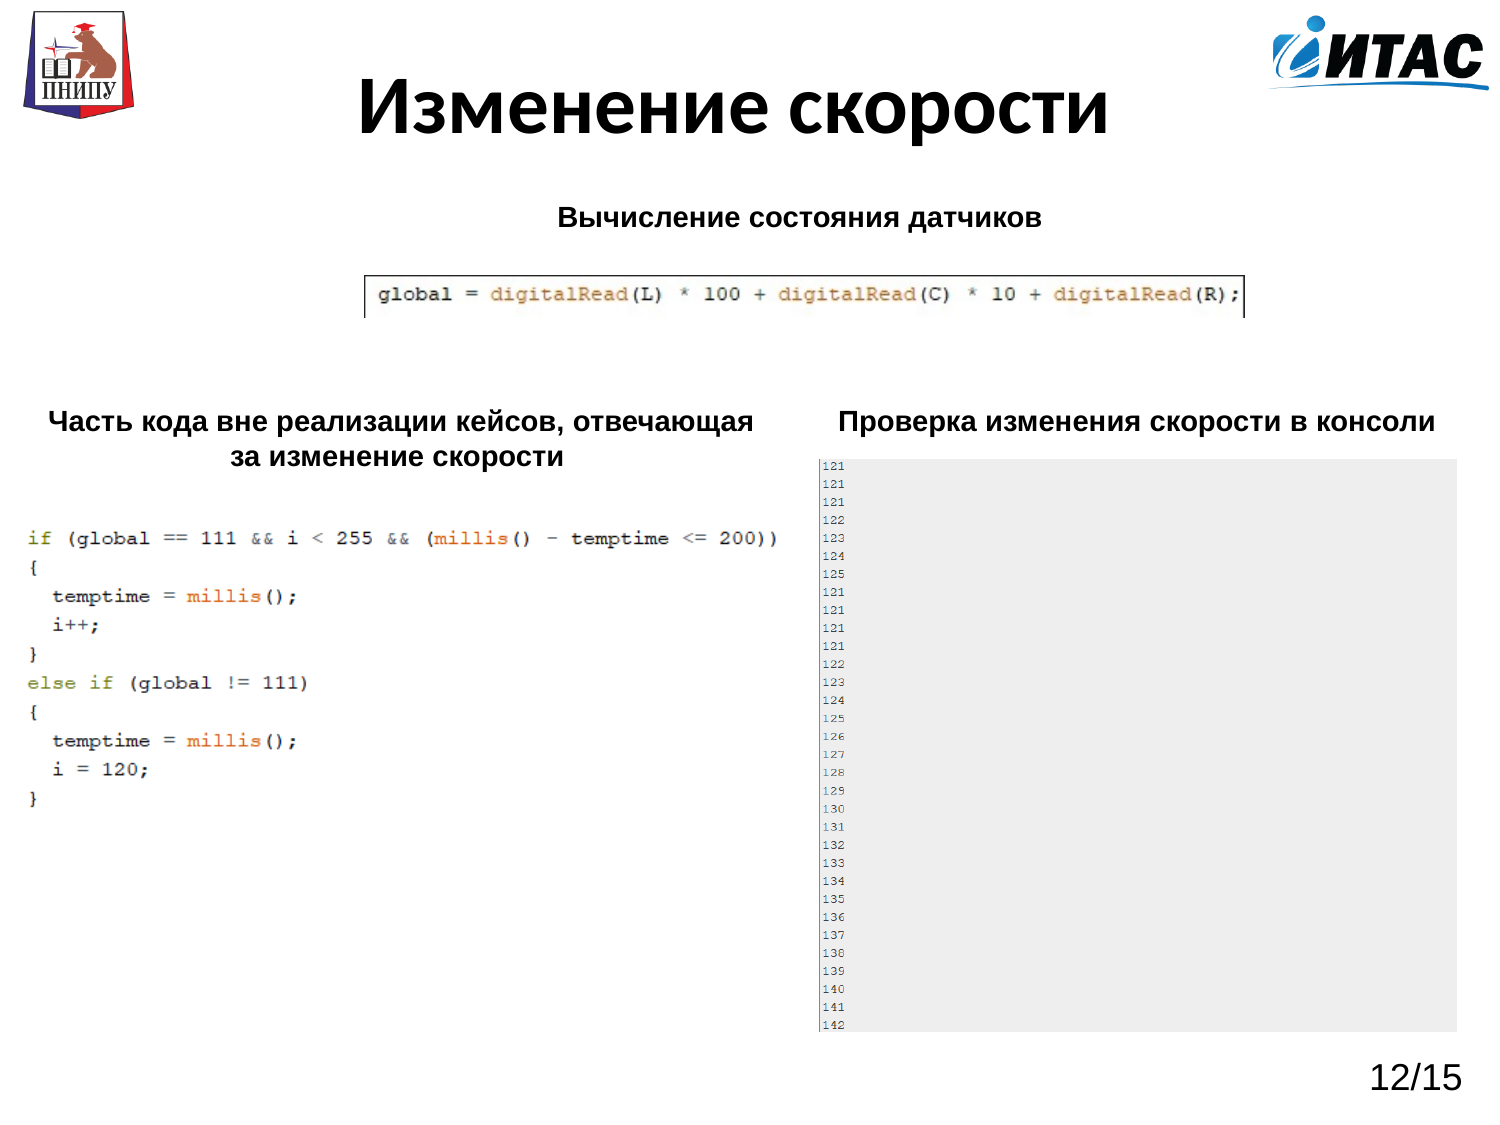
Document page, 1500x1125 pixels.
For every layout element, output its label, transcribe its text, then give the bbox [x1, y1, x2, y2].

text_box 12/15 [1343, 1045, 1478, 1106]
text_box Вычисление состояния датчиков [542, 190, 1067, 241]
picture [23, 11, 134, 119]
text_box Часть кода вне реализации кейсов, отвечающая за изменение скорости [23, 395, 780, 480]
picture [1265, 13, 1489, 94]
picture [364, 274, 1245, 318]
picture [0, 492, 803, 832]
picture [819, 459, 1457, 1032]
text_box Изменение скорости [217, 44, 1272, 156]
text_box Проверка изменения скорости в консоли [823, 395, 1453, 445]
